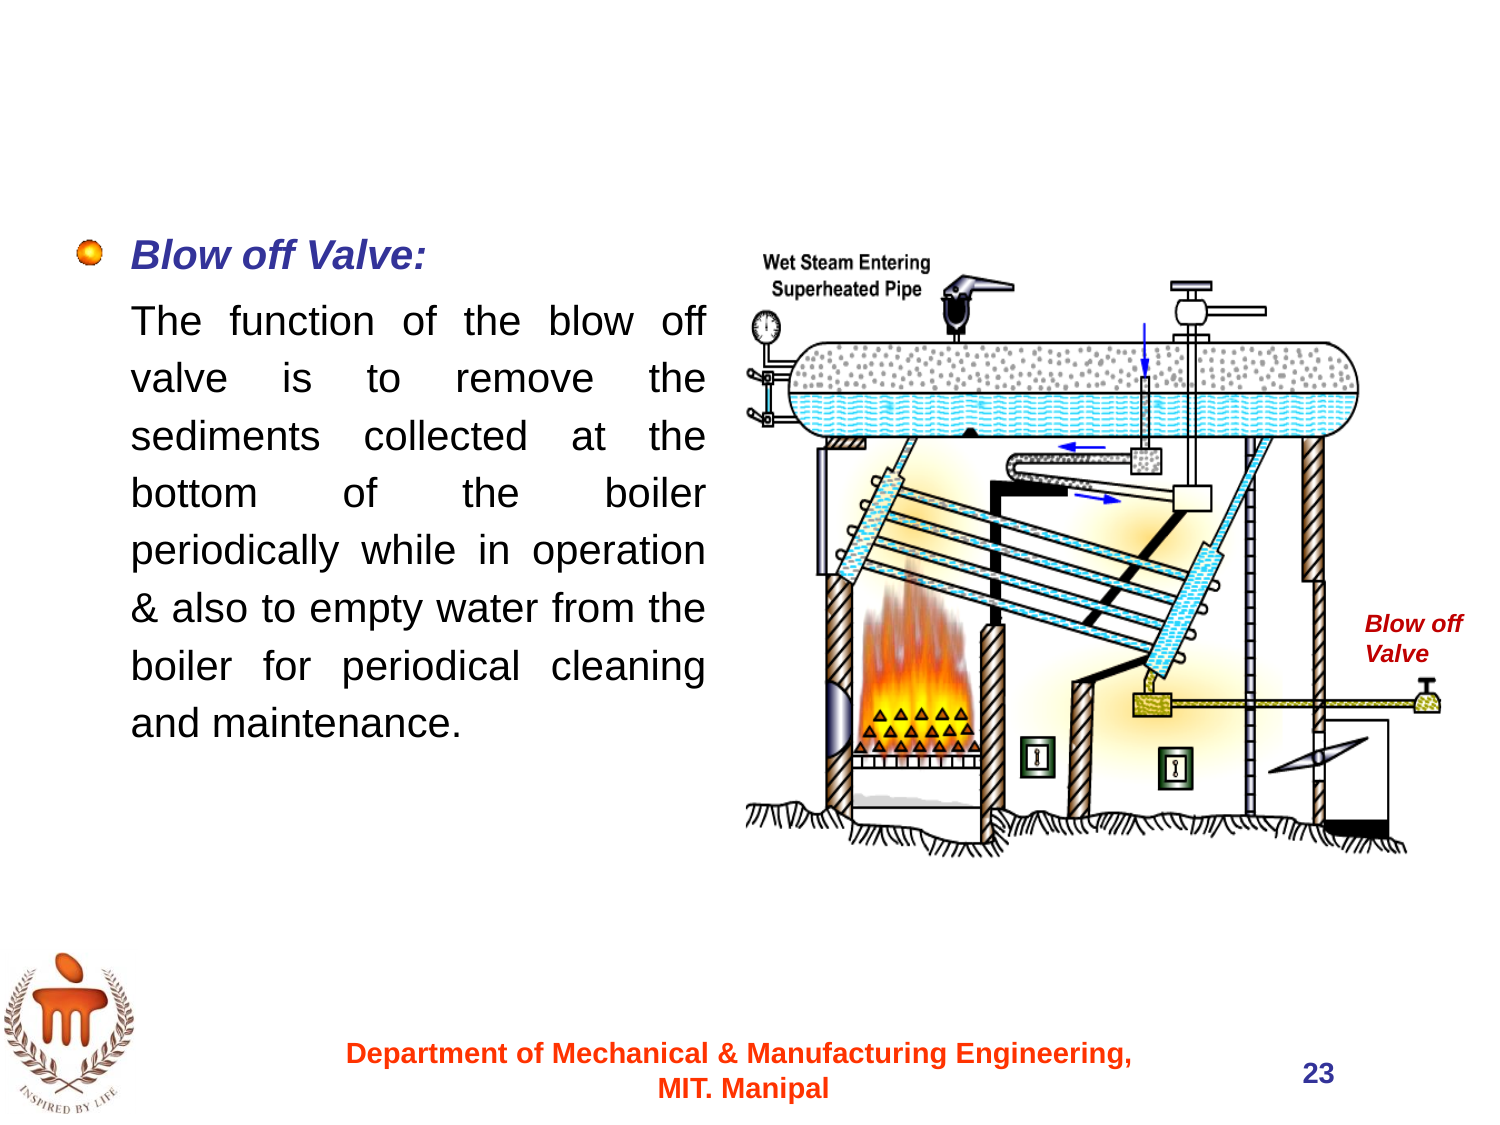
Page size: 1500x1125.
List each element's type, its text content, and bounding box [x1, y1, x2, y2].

slide_number 23 [999, 1046, 1351, 1125]
picture [0, 949, 59, 1121]
text_box Blow off Valve [1446, 599, 1500, 675]
footer Department of Mechanical & Manufacturing Engineering, MIT. Manipal [274, 1026, 1213, 1113]
picture [74, 237, 104, 267]
picture [745, 249, 1442, 863]
list Blow off Valve: The function of the blow off valve is to remove the sediments collected at the bottom of the boiler periodically while in operation & also to empty water from the boiler for periodical cleaning and maintenance. [59, 212, 723, 1125]
